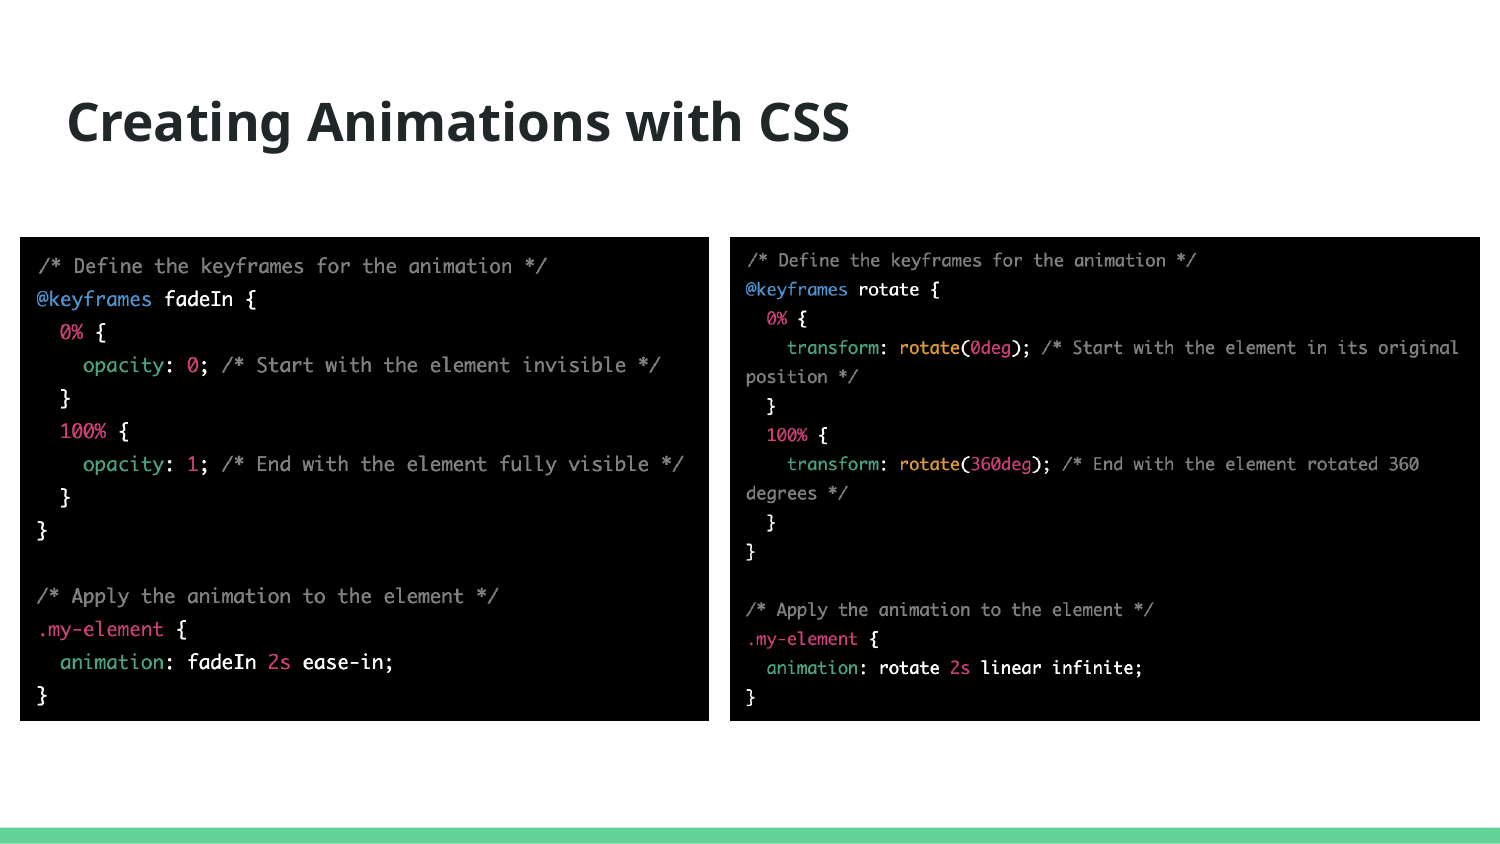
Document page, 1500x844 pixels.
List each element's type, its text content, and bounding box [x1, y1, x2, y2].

picture [20, 237, 709, 721]
title Creating Animations with CSS [51, 72, 1449, 167]
picture [730, 237, 1480, 721]
